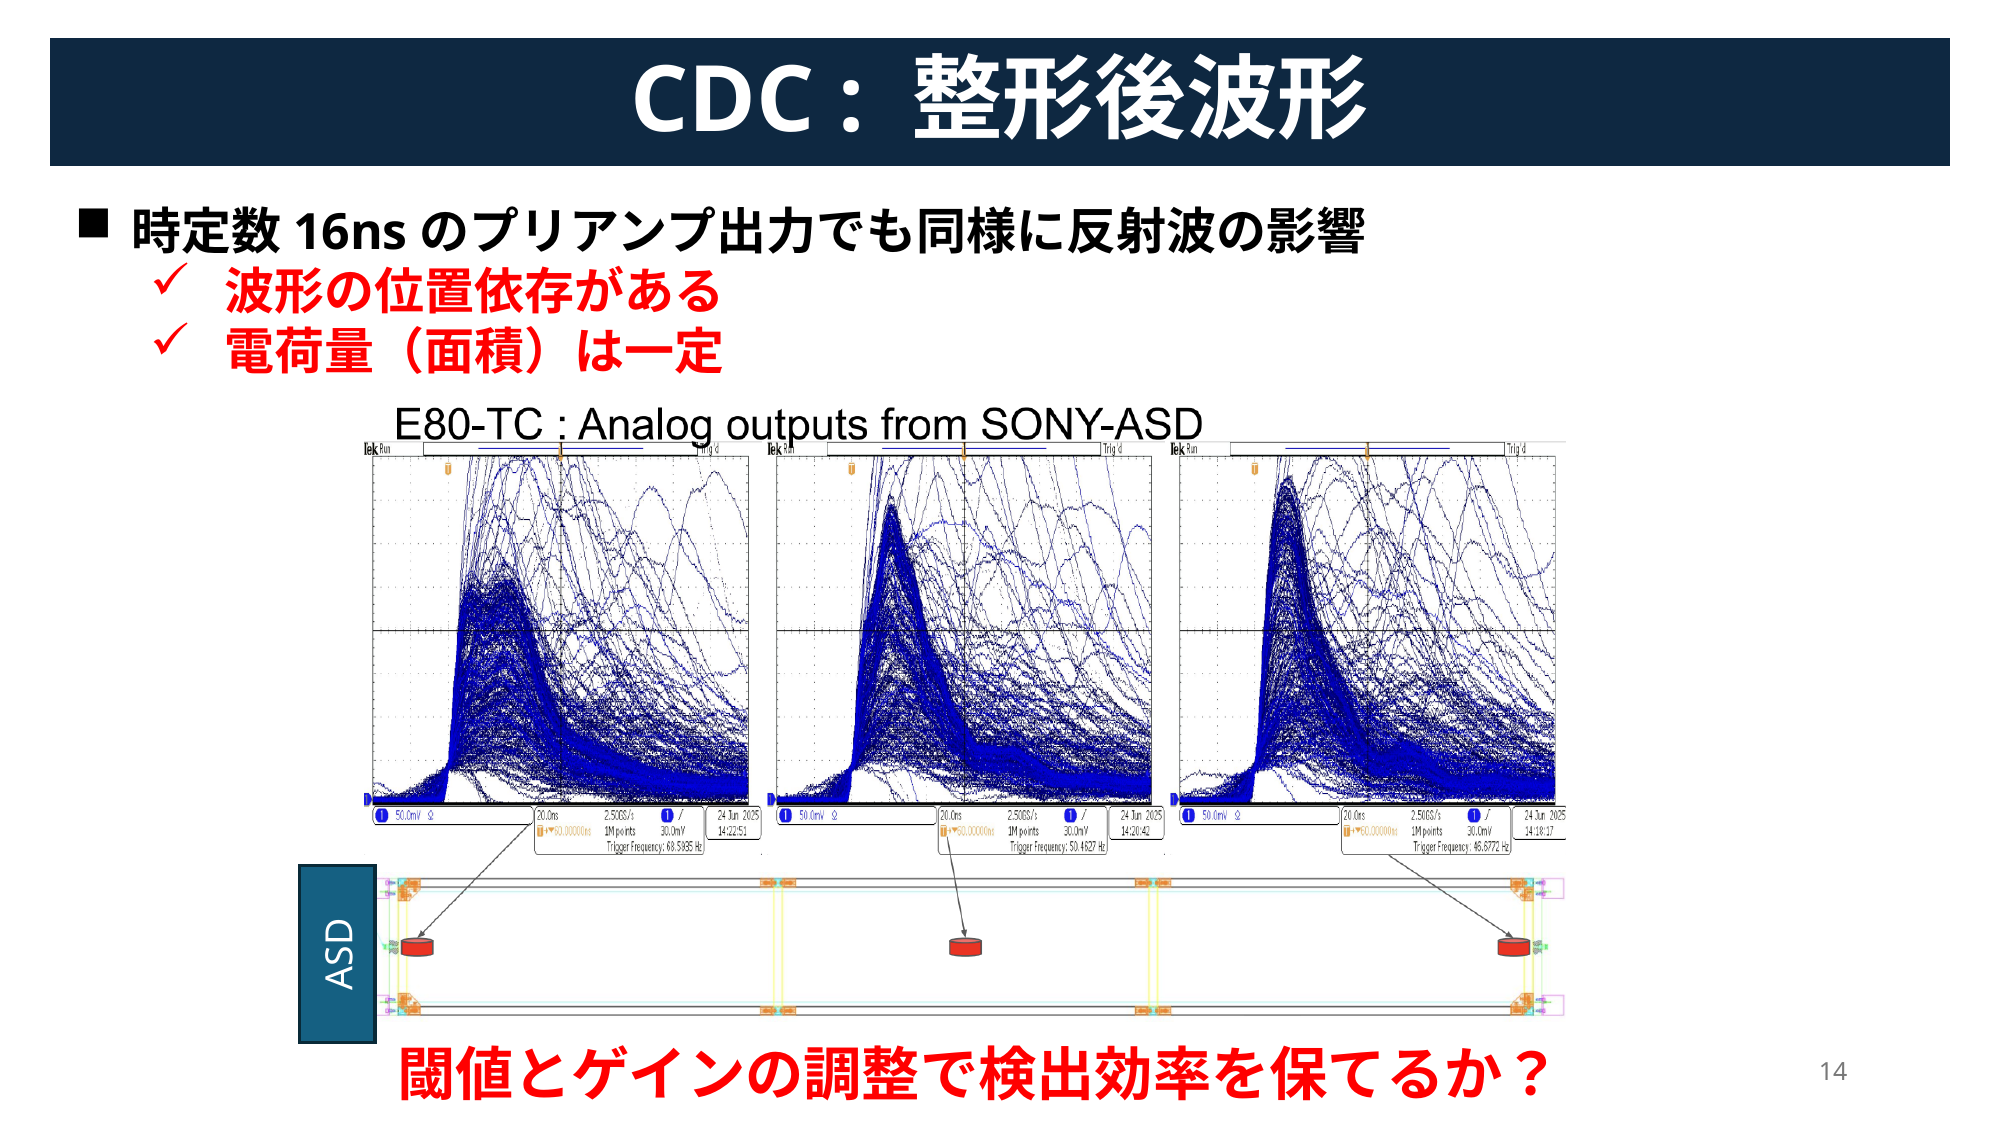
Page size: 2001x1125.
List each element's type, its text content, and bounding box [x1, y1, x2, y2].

text_box ASD [298, 864, 377, 1044]
slide_number 14 [1576, 1042, 1863, 1103]
text_box 時定数16nsのプリアンプ出力でも同様に反射波の影響 波形の位置依存がある 電荷量（面積）は一定 [60, 191, 1381, 387]
picture [349, 392, 1567, 1022]
text_box CDC : 整形後波形 [50, 38, 1950, 166]
text_box 閾値とゲインの調整で検出効率を保てるか？ [382, 1029, 1576, 1115]
